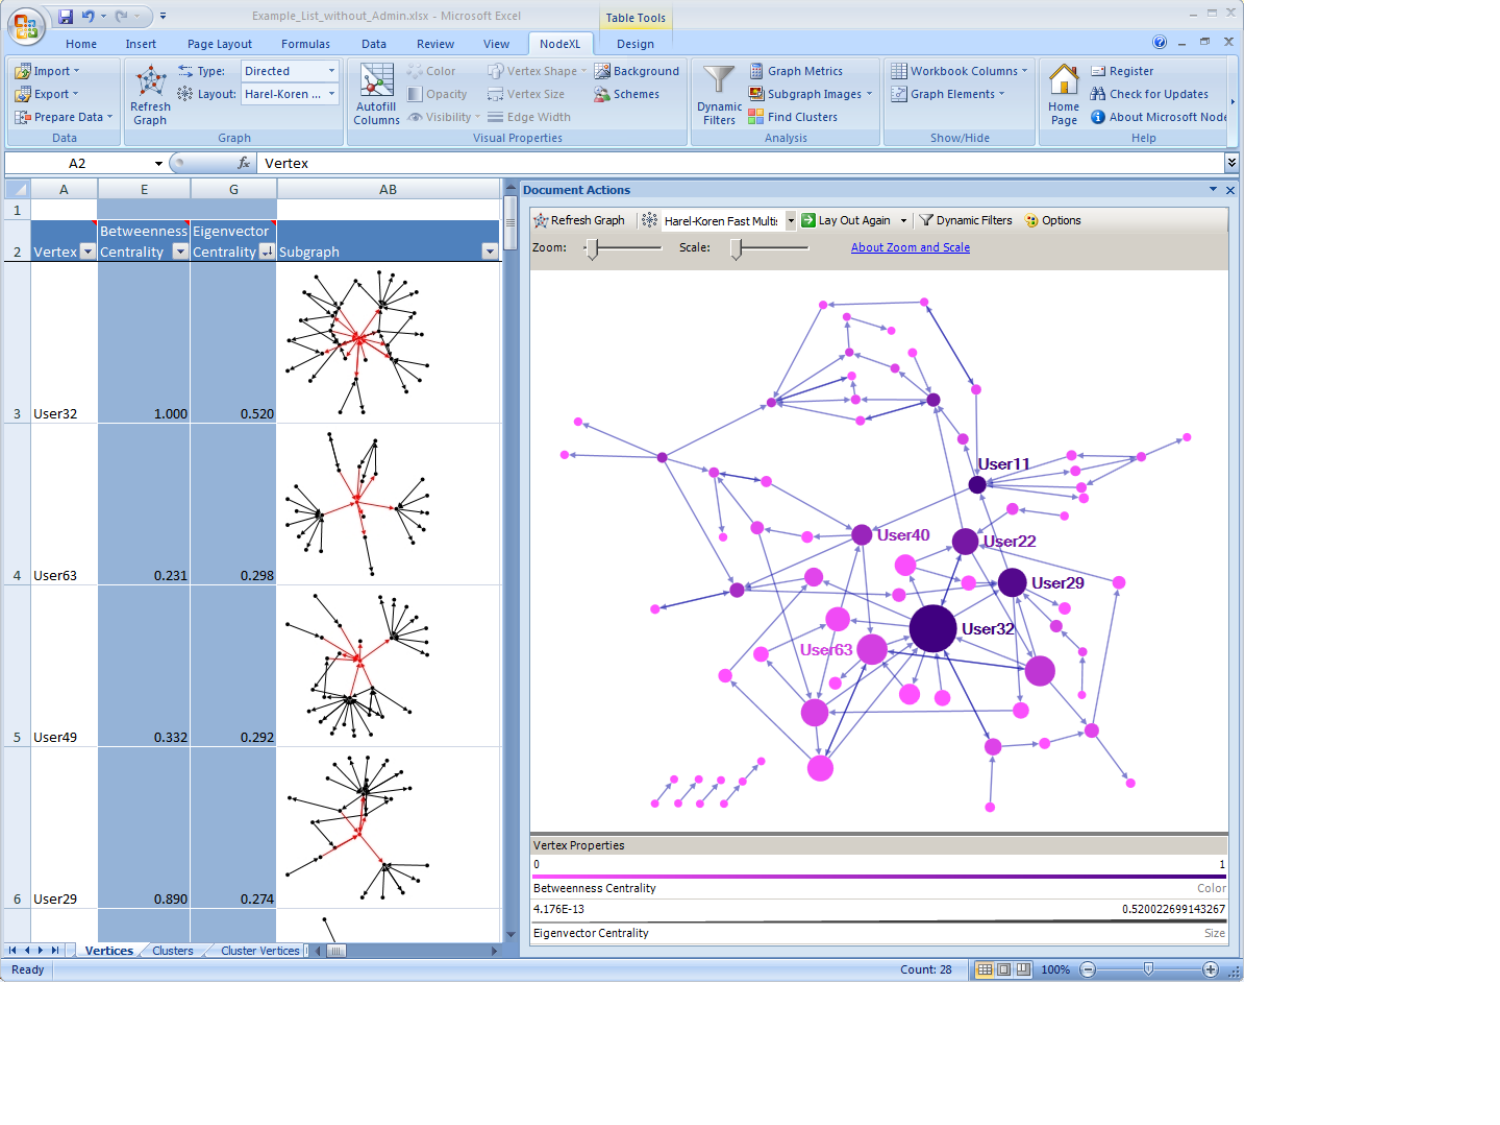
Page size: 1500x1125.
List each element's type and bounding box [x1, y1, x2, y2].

picture [0, 0, 1244, 982]
